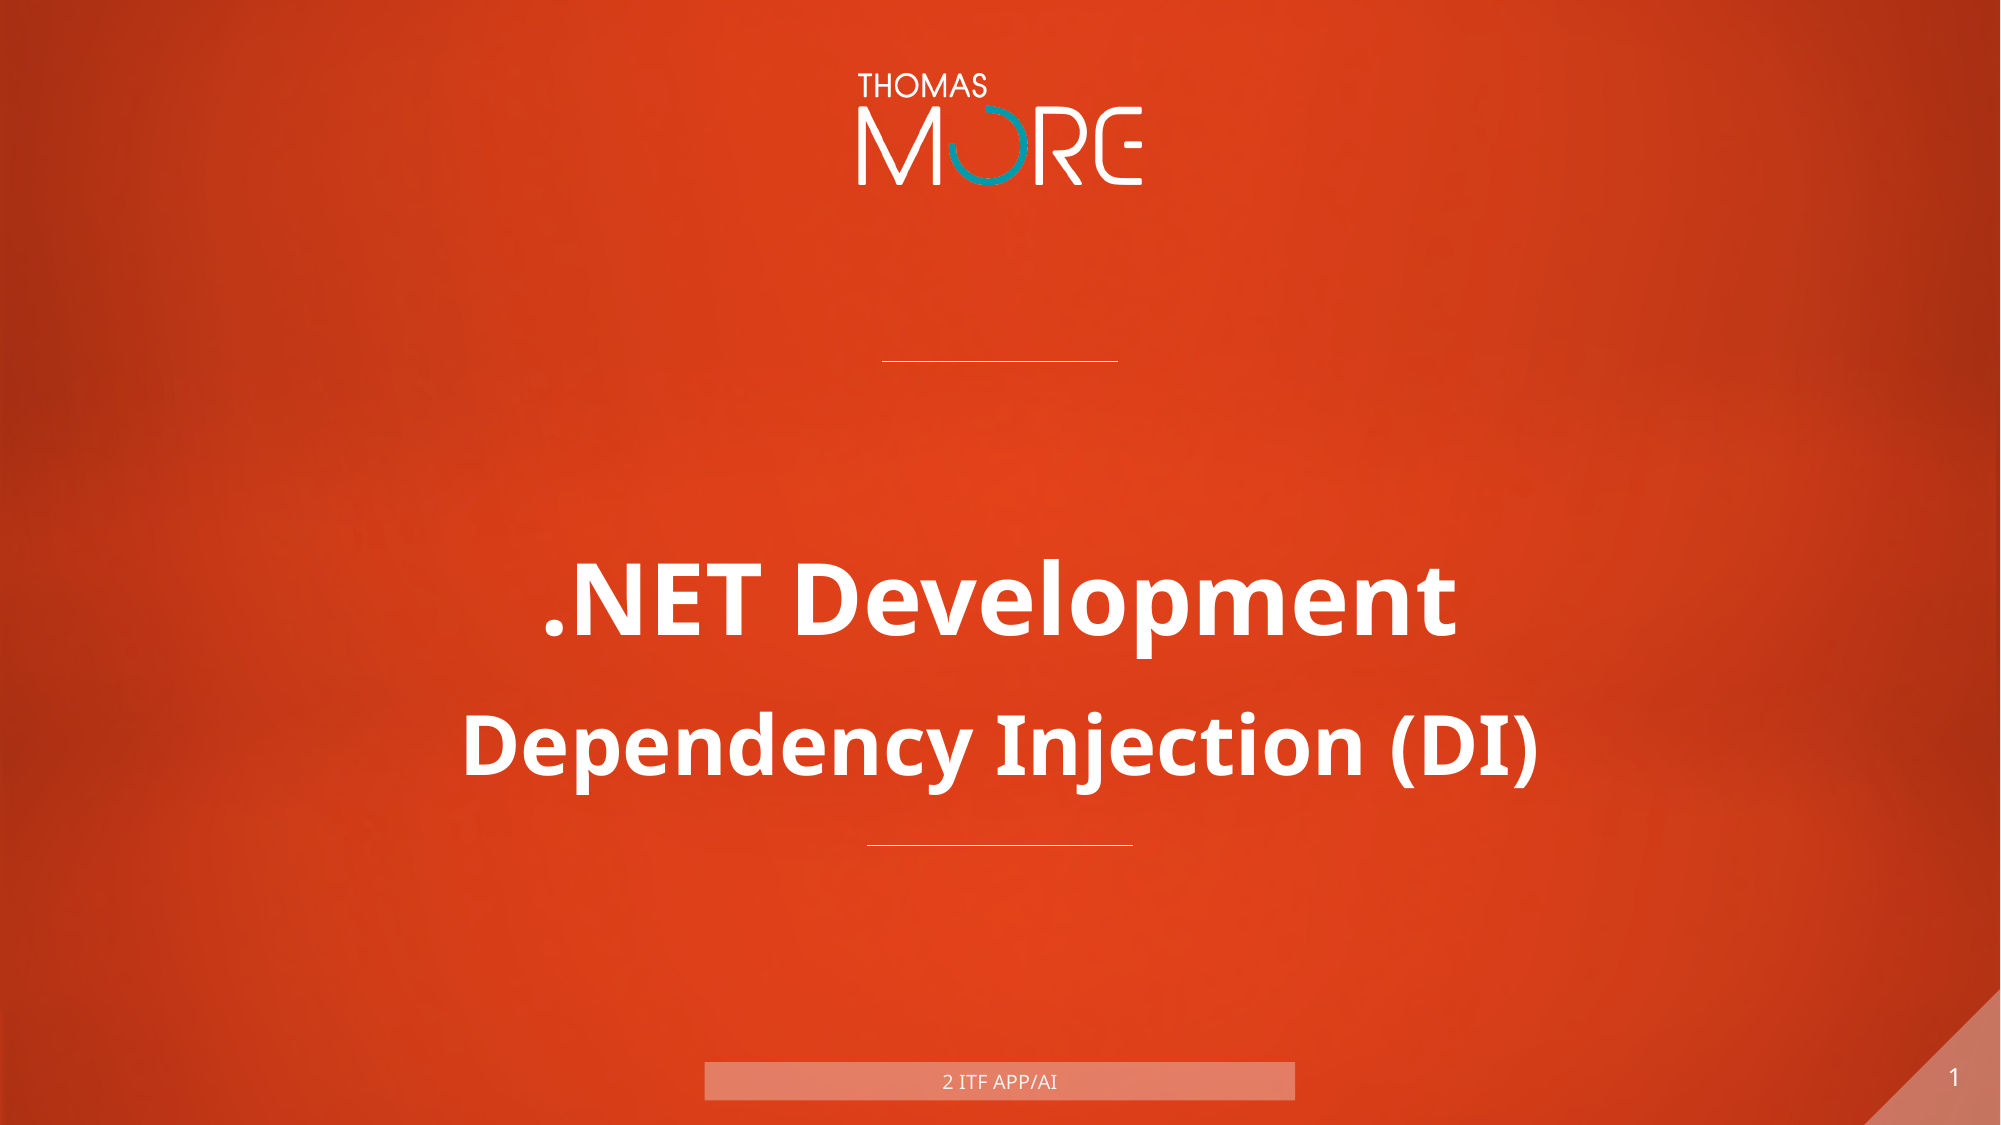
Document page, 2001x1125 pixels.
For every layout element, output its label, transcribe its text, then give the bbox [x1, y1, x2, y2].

picture [0, 0, 2001, 1125]
footer 2 ITF APP/AI [704, 1062, 1296, 1101]
subtitle Dependency Injection (DI) [0, 696, 2000, 847]
title .NET Development [0, 361, 2000, 696]
slide_number 1 [1862, 987, 2000, 1125]
